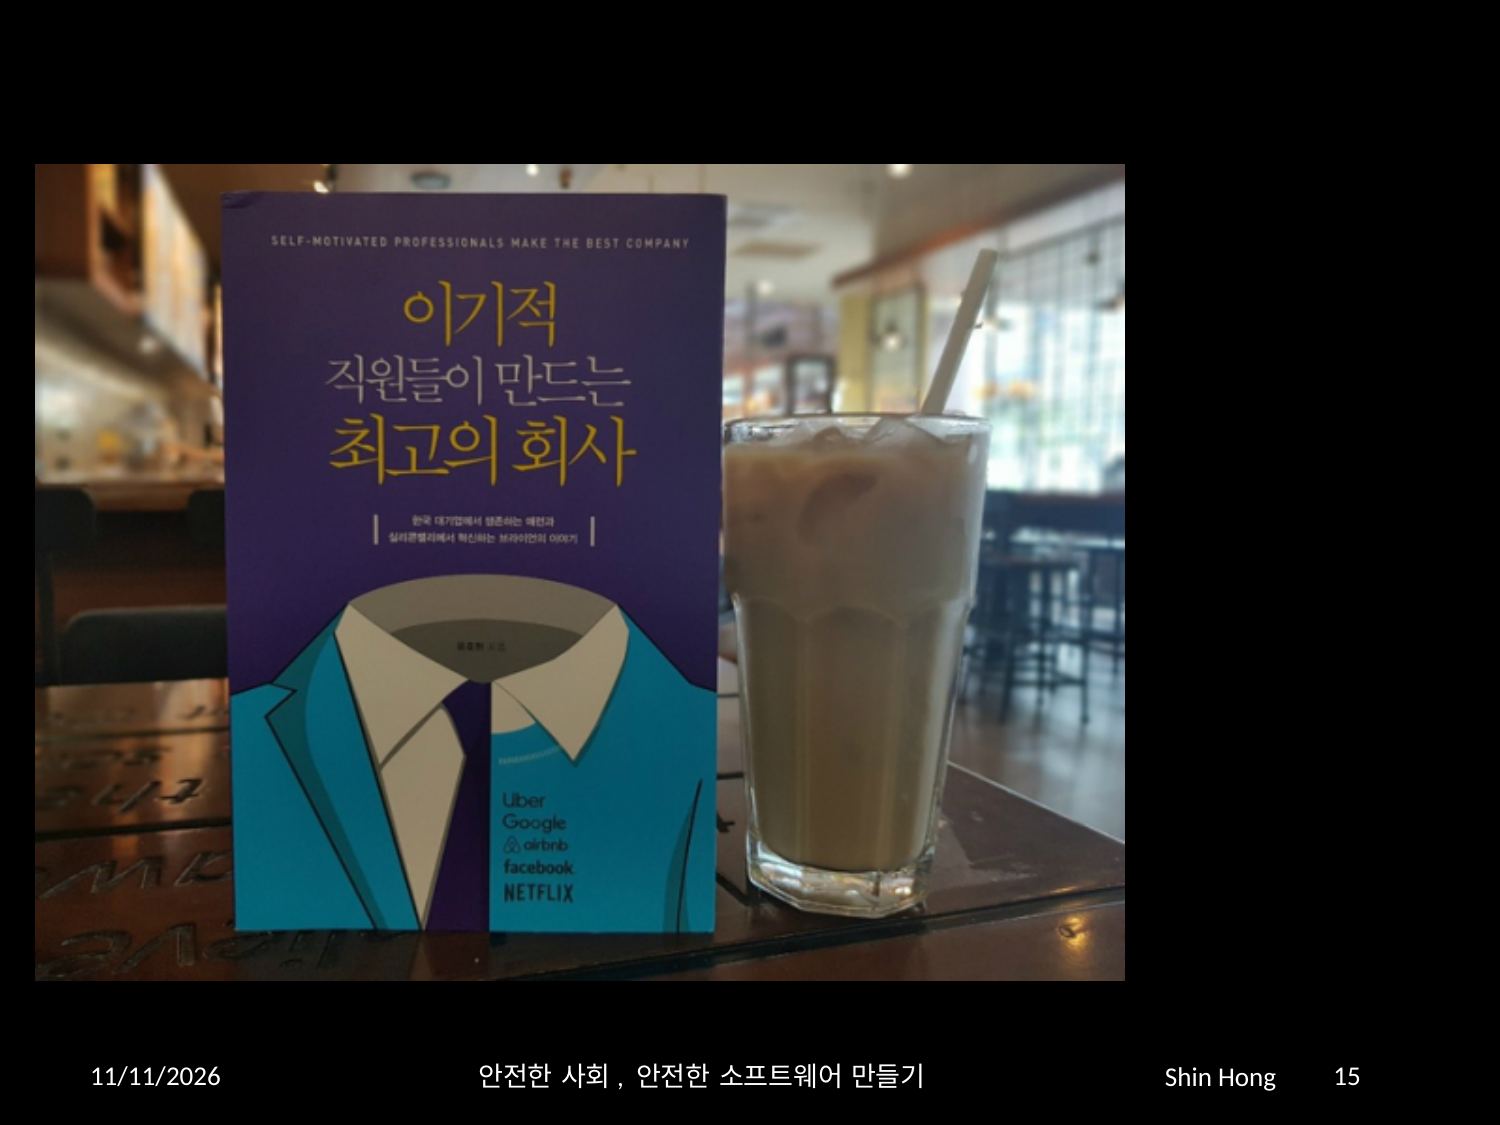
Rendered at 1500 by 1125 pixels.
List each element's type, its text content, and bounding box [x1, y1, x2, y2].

footer 안전한 사회, 안전한 소프트웨어 만들기 [260, 1045, 1144, 1106]
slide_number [75, 1045, 249, 1105]
slide_number 15 [1300, 1045, 1376, 1105]
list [35, 164, 1125, 981]
